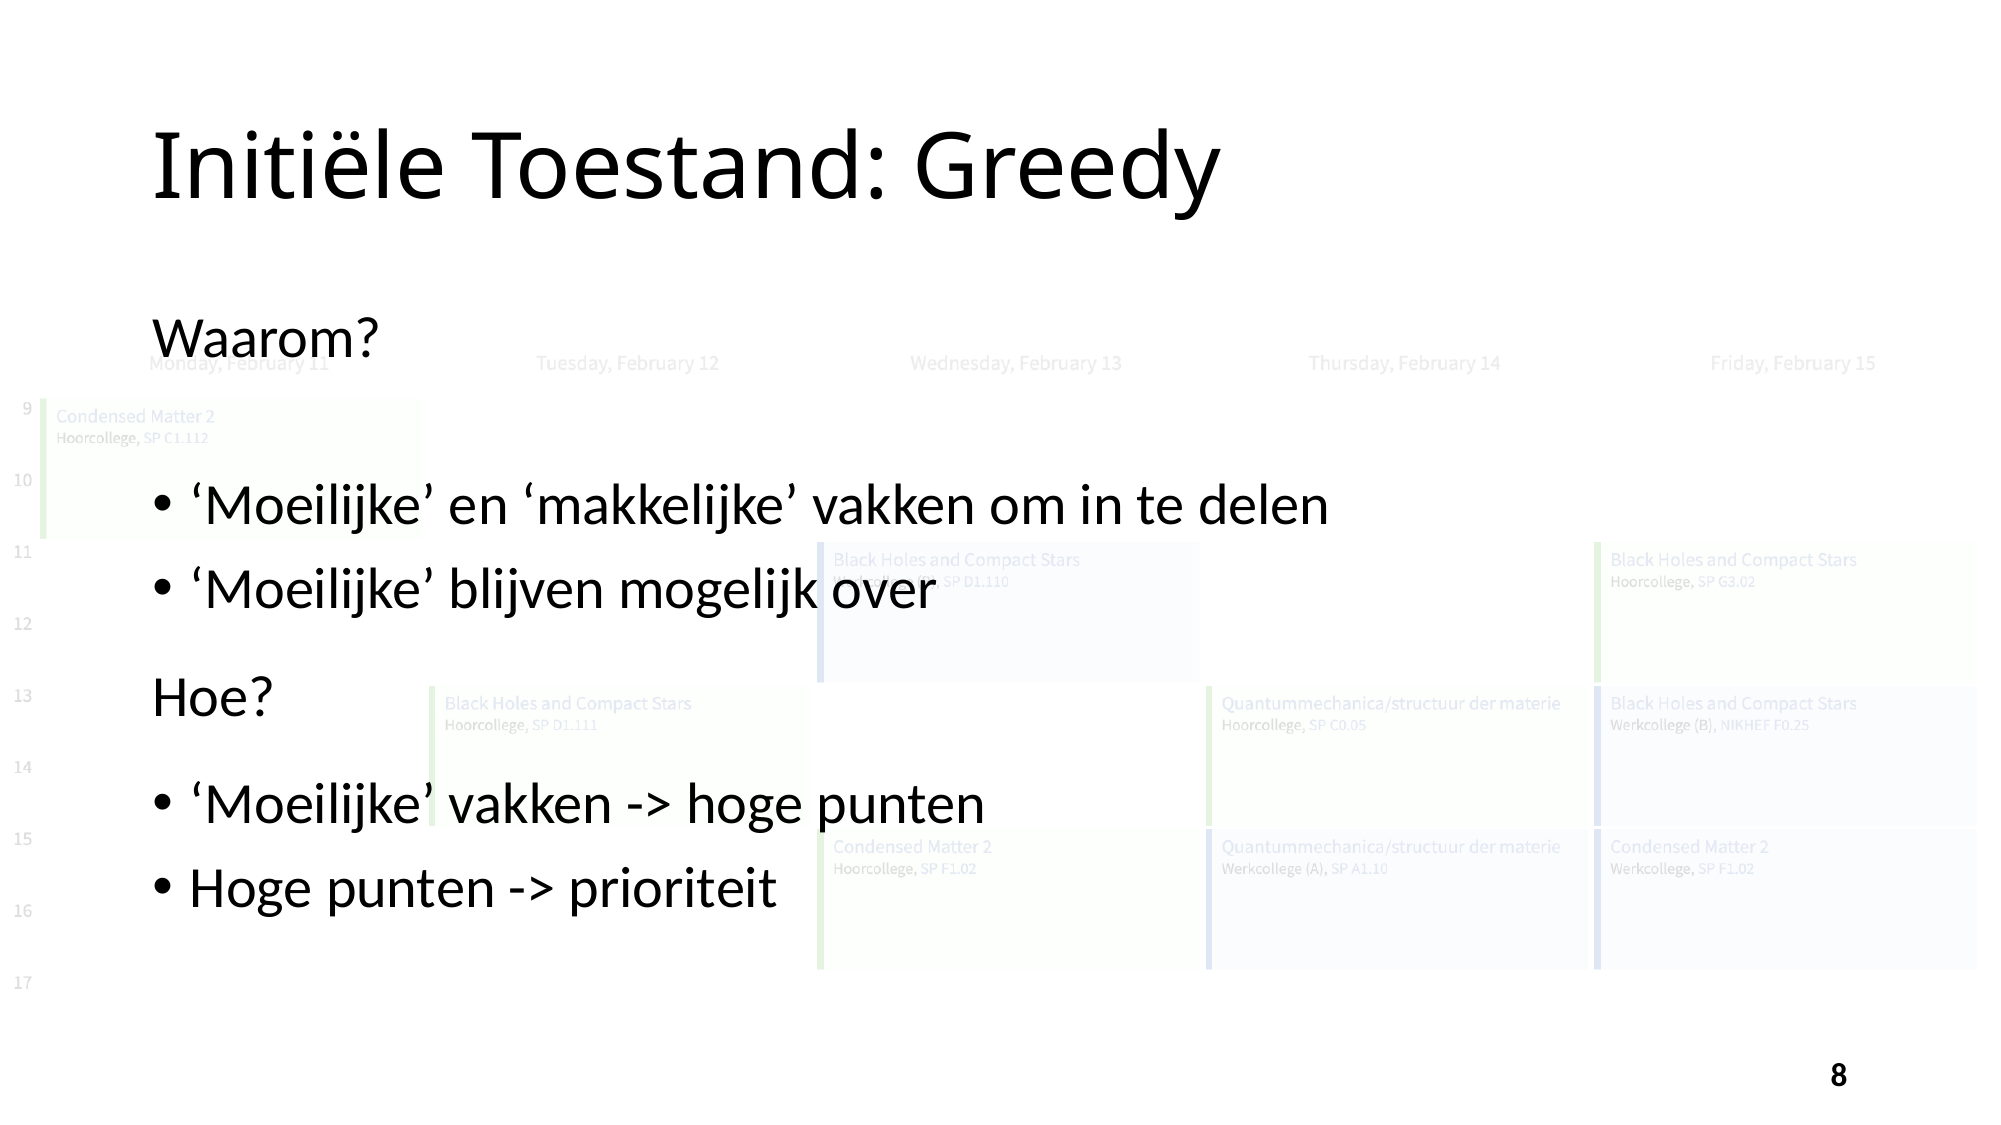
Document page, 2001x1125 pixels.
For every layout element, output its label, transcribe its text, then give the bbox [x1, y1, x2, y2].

title Initiële Toestand: Greedy [137, 59, 1863, 278]
slide_number 8 [1412, 1042, 1863, 1103]
list Waarom? ‘Moeilijke’ en ‘makkelijke’ vakken om in te delen ‘Moeilijke’ blijven mogelijk over Hoe? ‘Moeilijke’ vakken -> hoge punten Hoge punten -> prioriteit [137, 299, 1863, 1014]
